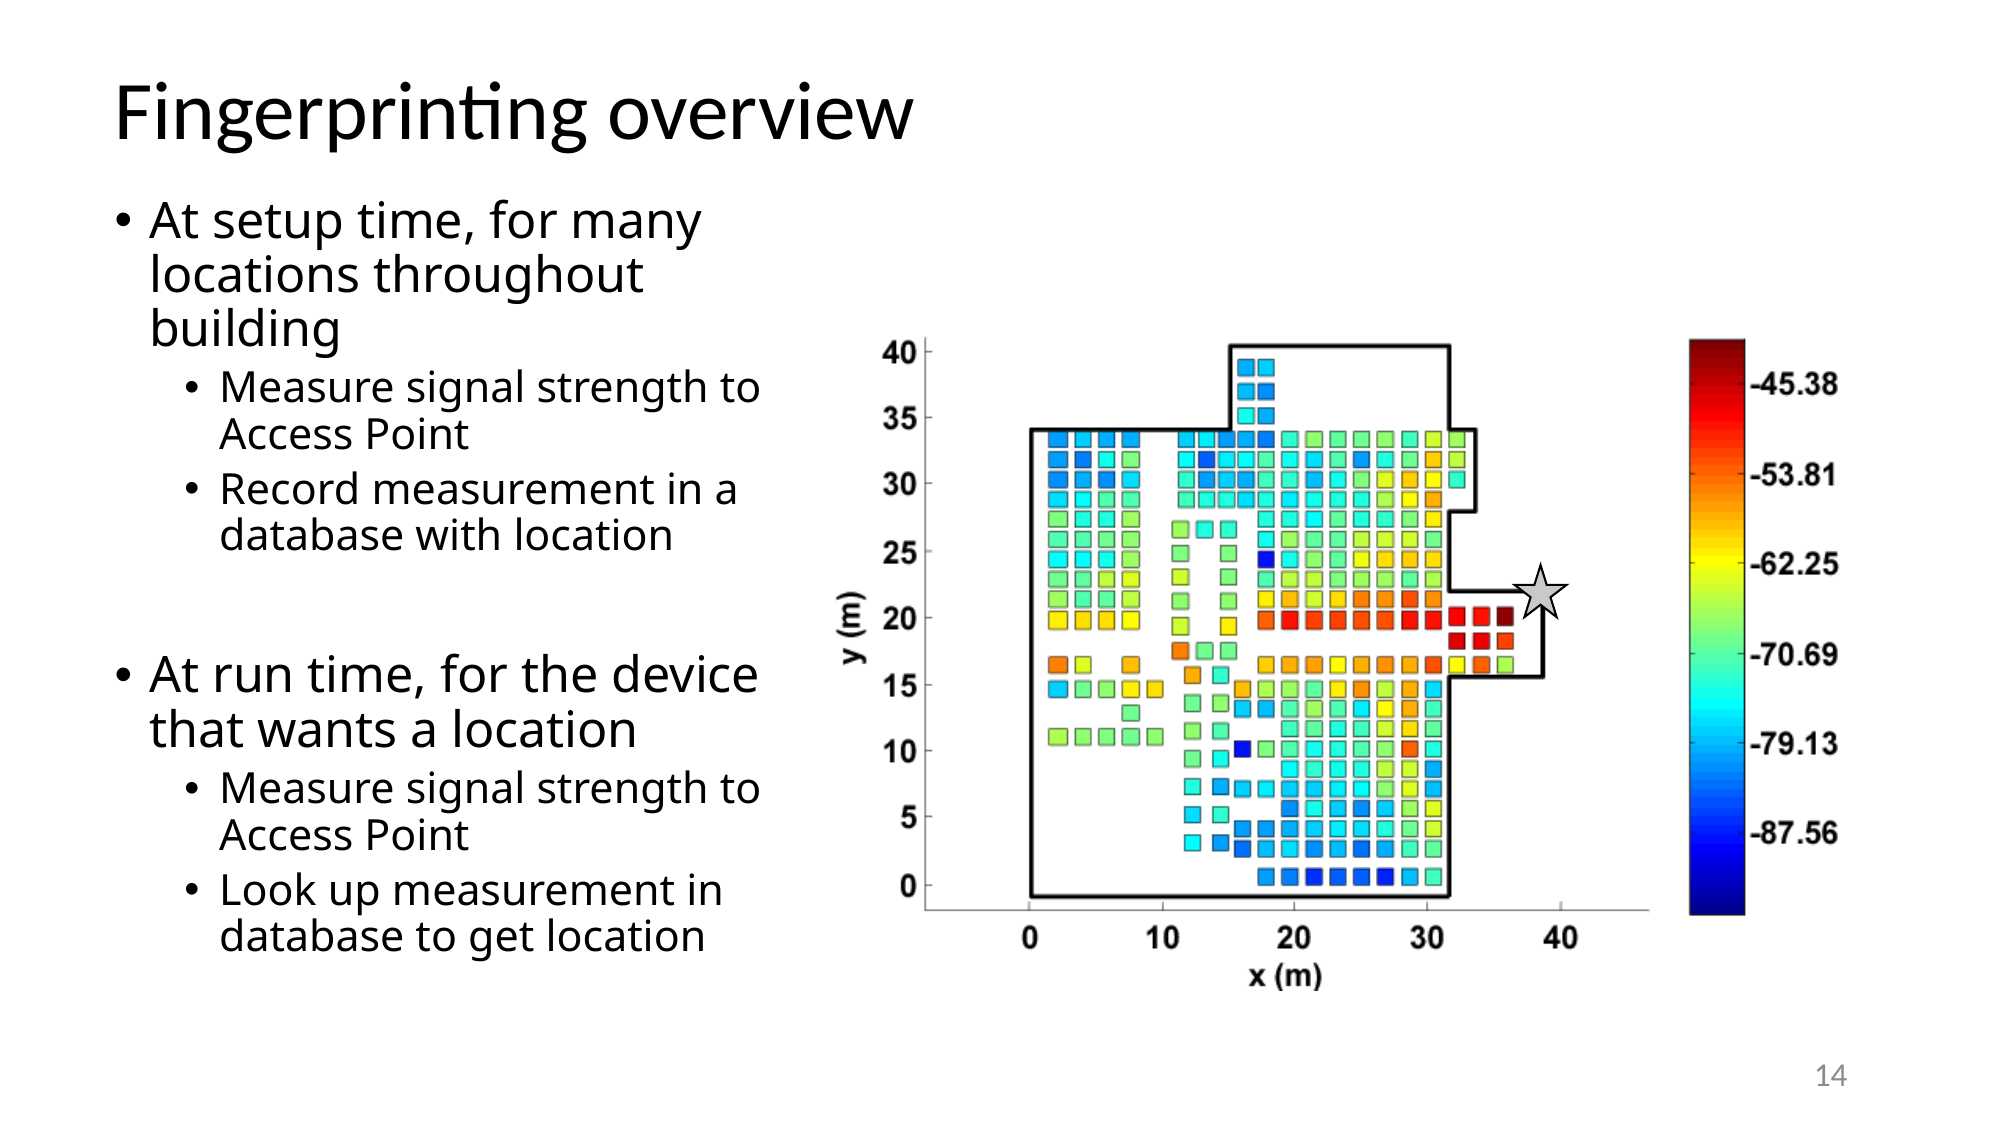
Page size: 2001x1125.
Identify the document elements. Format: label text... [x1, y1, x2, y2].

slide_number 14 [1412, 1042, 1863, 1103]
title Fingerprinting overview [99, 3, 1825, 222]
picture [834, 334, 1841, 991]
list At setup time, for many locations throughout building Measure signal strength to Access Point Record measurement in a database with location At run time, for the device that wants a location Measure signal strength to Access Point Look up measurement in database to get location [99, 187, 788, 1013]
